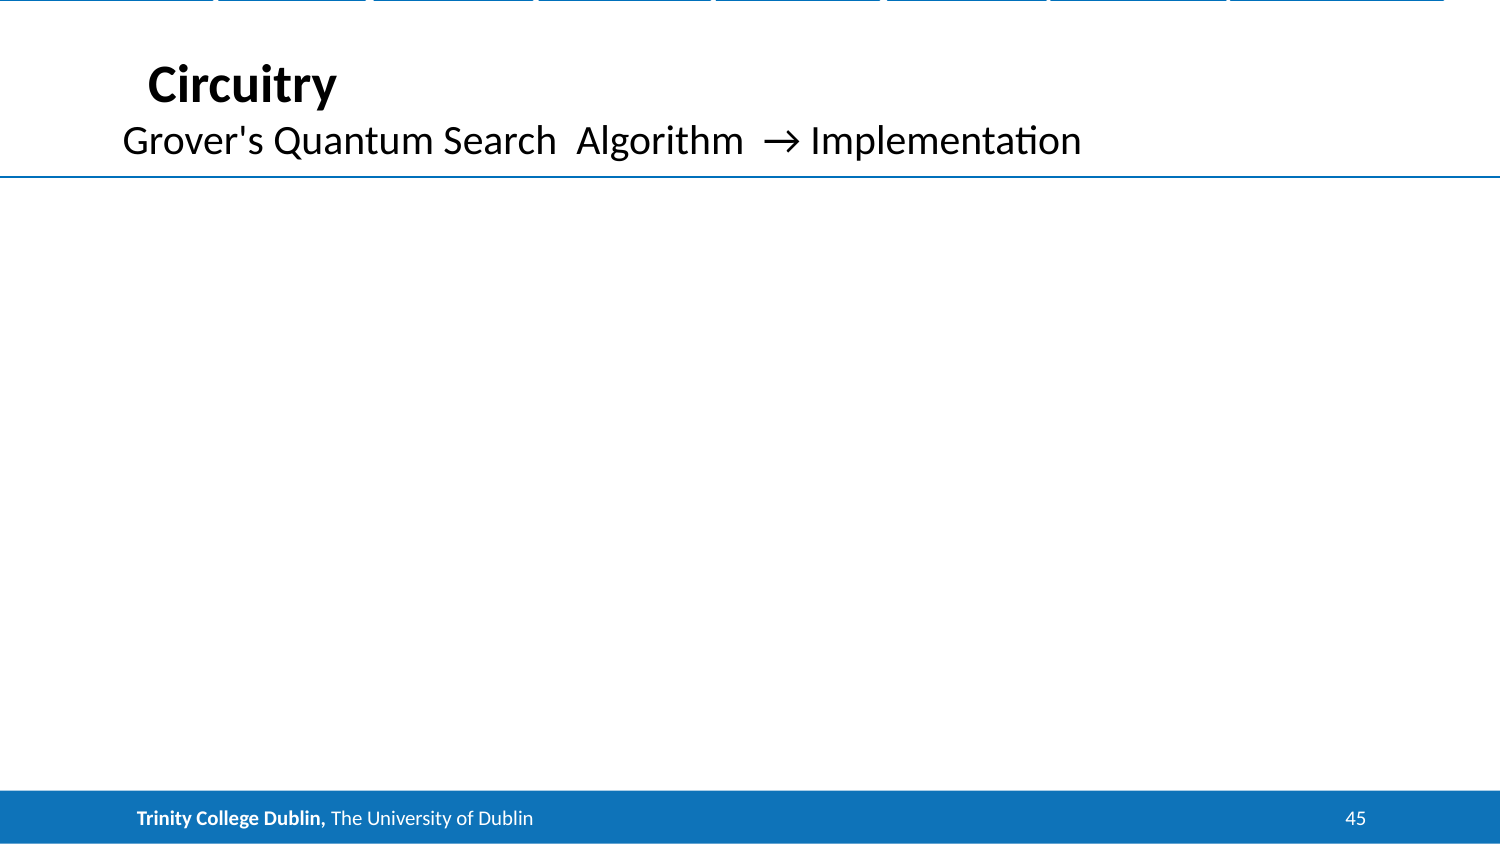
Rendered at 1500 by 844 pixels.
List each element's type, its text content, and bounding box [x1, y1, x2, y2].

list Grover's Quantum Search Algorithm → Implementation [122, 112, 1367, 164]
title Circuitry [135, 44, 1367, 112]
